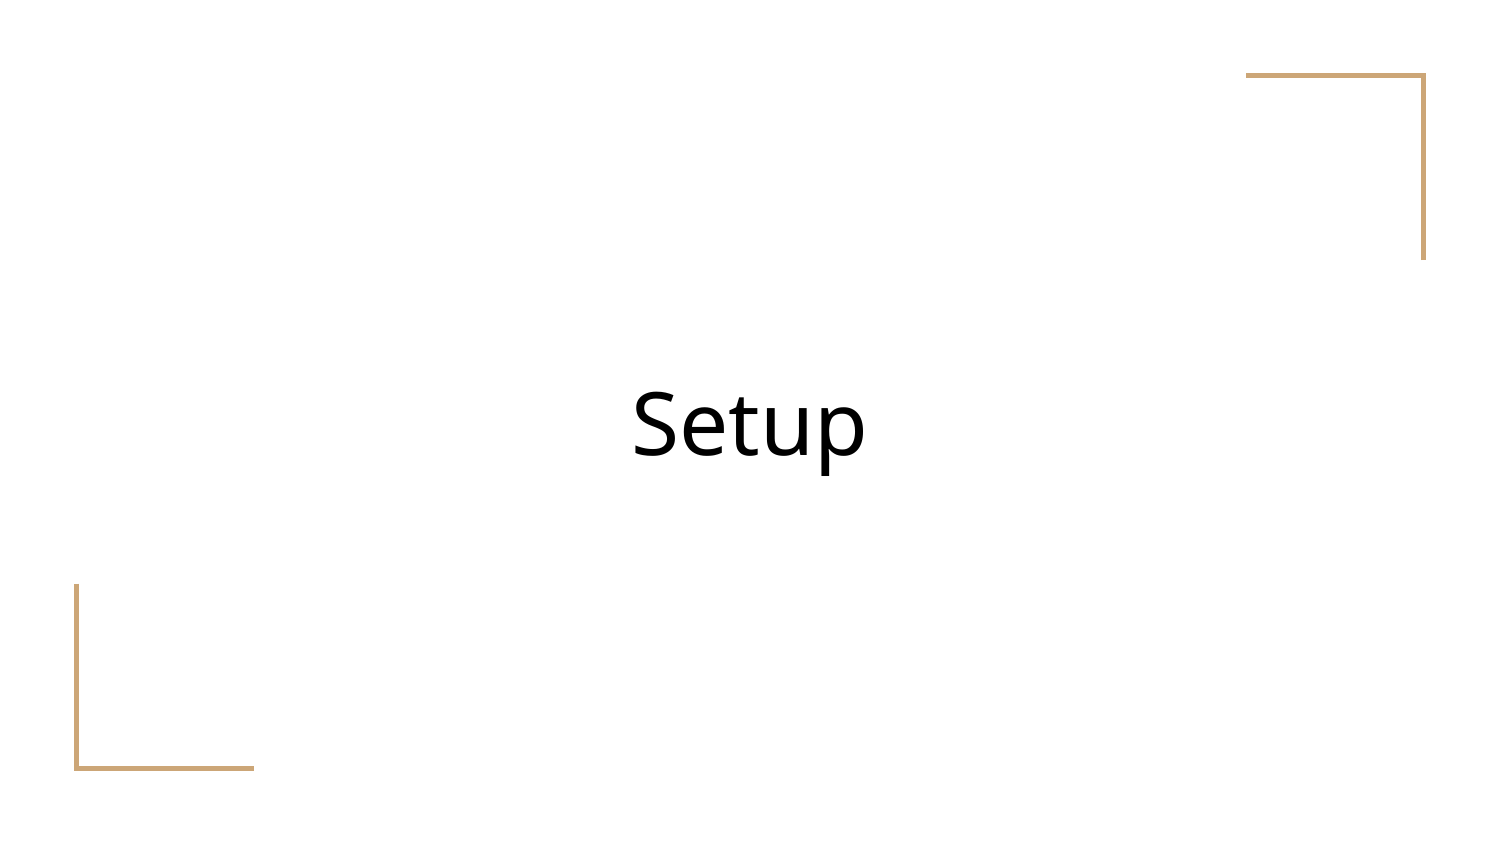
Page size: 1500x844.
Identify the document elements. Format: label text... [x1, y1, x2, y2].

title Setup [126, 296, 1374, 548]
